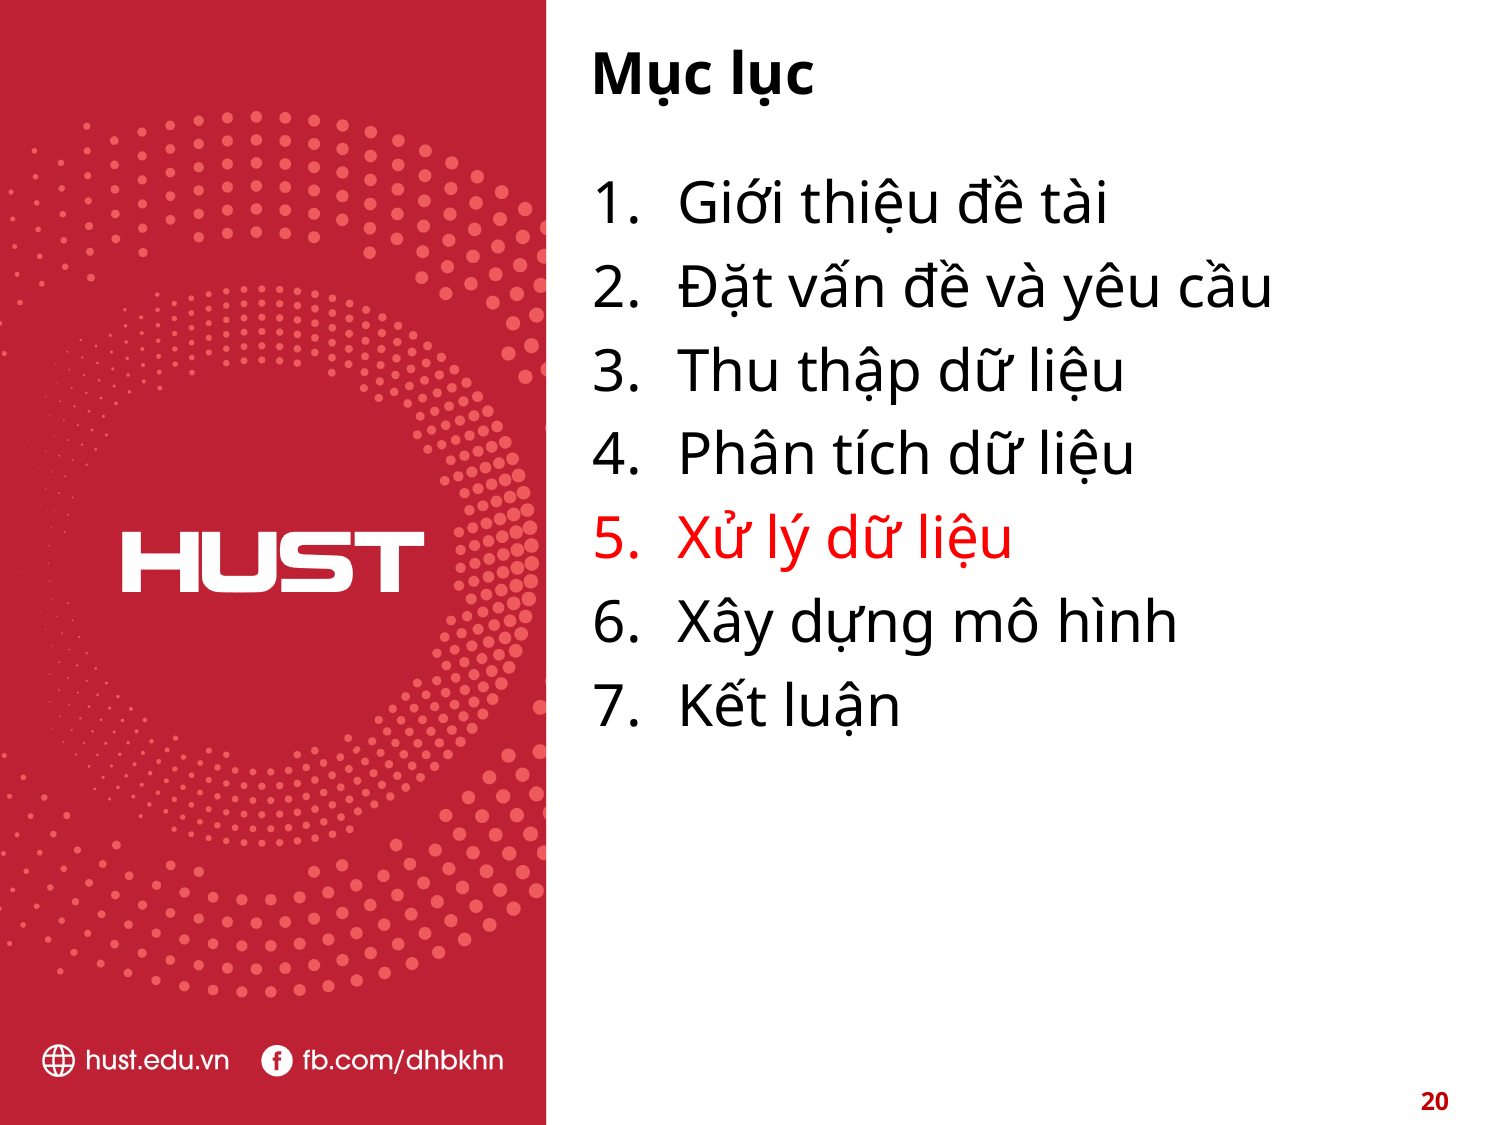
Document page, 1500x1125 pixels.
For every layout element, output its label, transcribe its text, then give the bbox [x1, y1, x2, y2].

title Mục lục [576, 36, 1462, 111]
list Giới thiệu đề tài Đặt vấn đề và yêu cầu Thu thập dữ liệu Phân tích dữ liệu Xử lý dữ liệu Xây dựng mô hình Kết luận [578, 165, 1462, 1073]
slide_number 20 [1126, 1078, 1464, 1125]
picture [0, 0, 1500, 1125]
